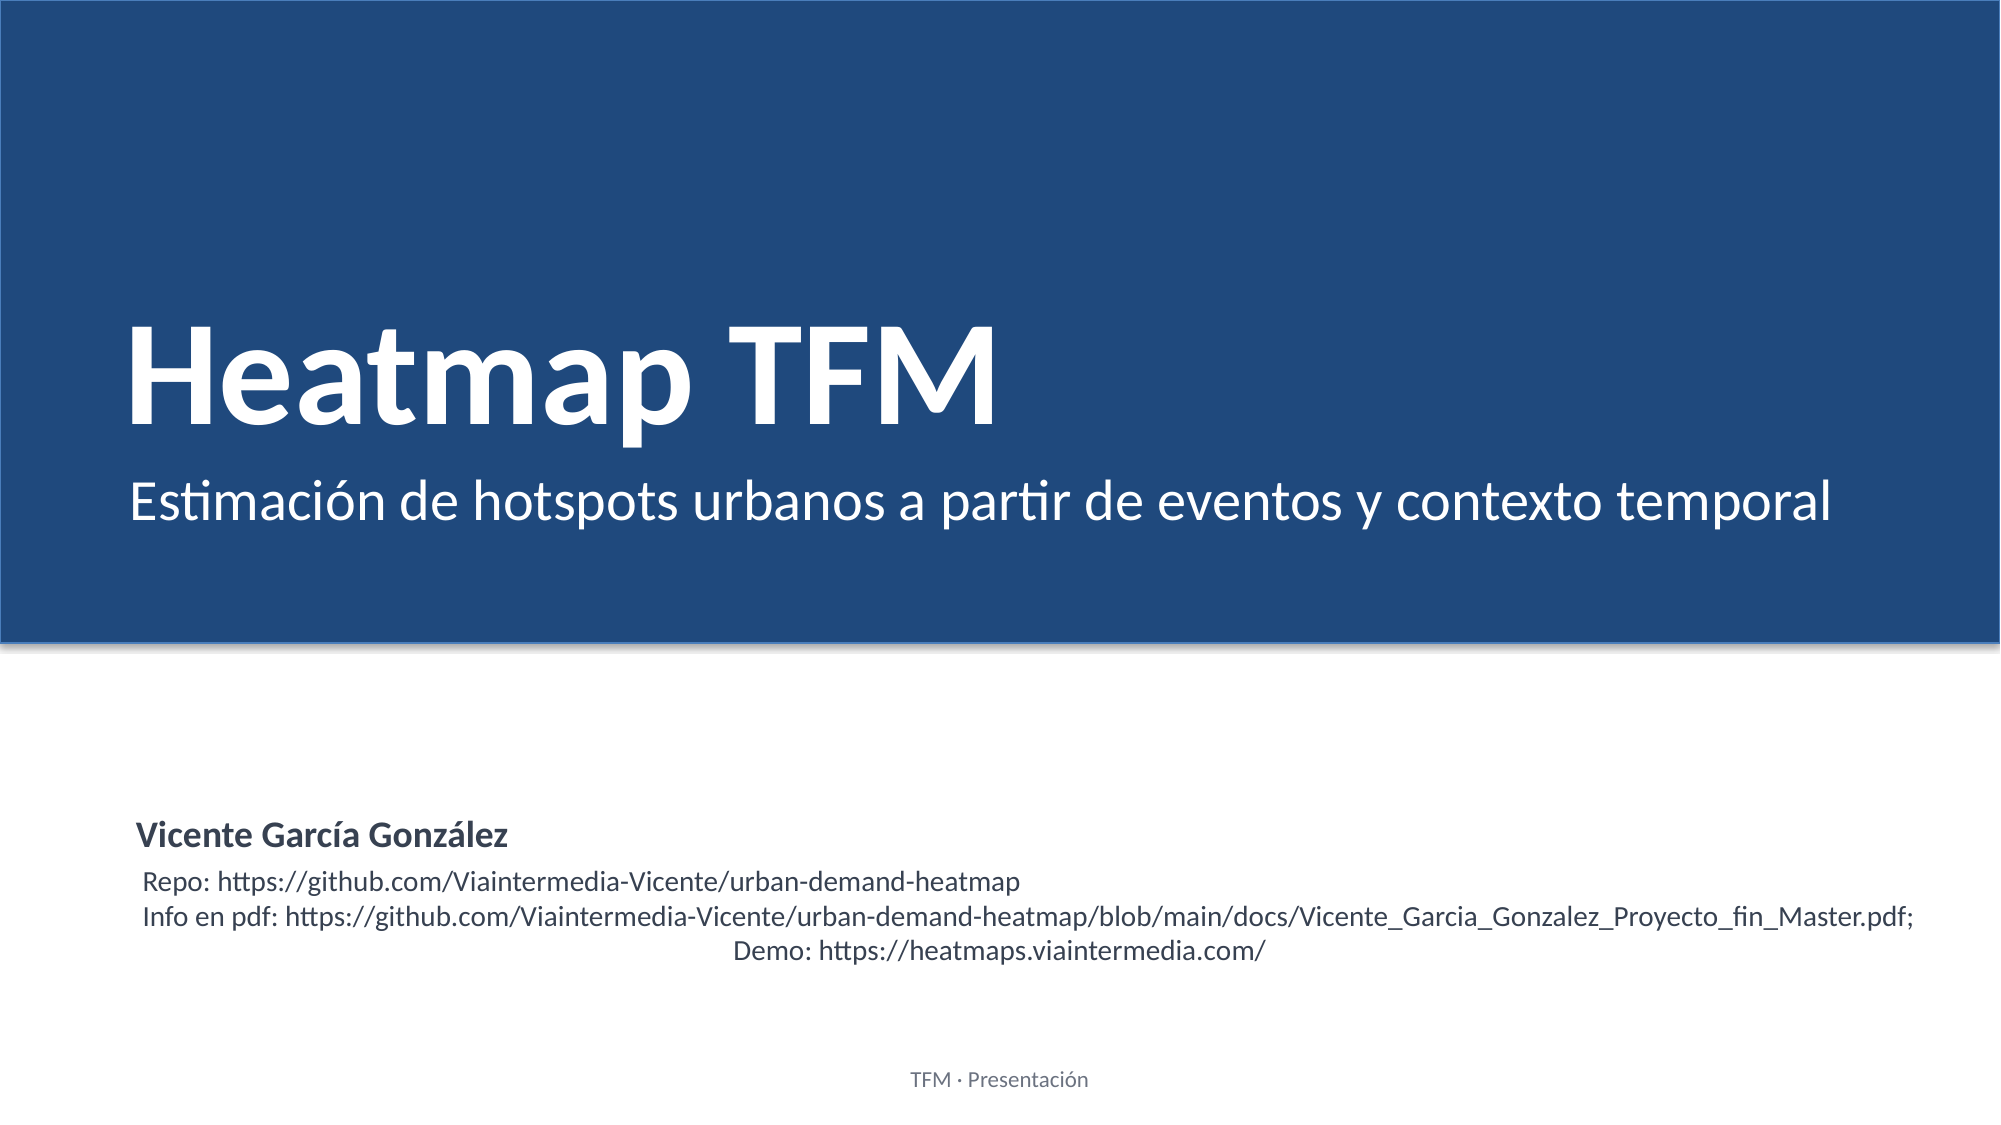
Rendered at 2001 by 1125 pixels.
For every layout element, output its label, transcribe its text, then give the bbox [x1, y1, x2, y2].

text_box Vicente García González [121, 802, 525, 863]
text_box Estimación de hotspots urbanos a partir de eventos y contexto temporal [115, 454, 1849, 540]
text_box TFM · Presentación [895, 1057, 1105, 1100]
text_box Demo: https://heatmaps.viaintermedia.com/ [718, 923, 1282, 974]
text_box [0, 0, 2000, 644]
text_box Heatmap TFM [109, 267, 1019, 463]
text_box Repo: https://github.com/Viaintermedia-Vicente/urban-demand-heatmap Info en pdf: https://github.com/Viaintermedia-Vicente/urban-demand-heatmap/blob/main/docs/Vicente_Garcia_Gonzalez_Proyecto_fin_Master.pdf; [127, 855, 1930, 975]
